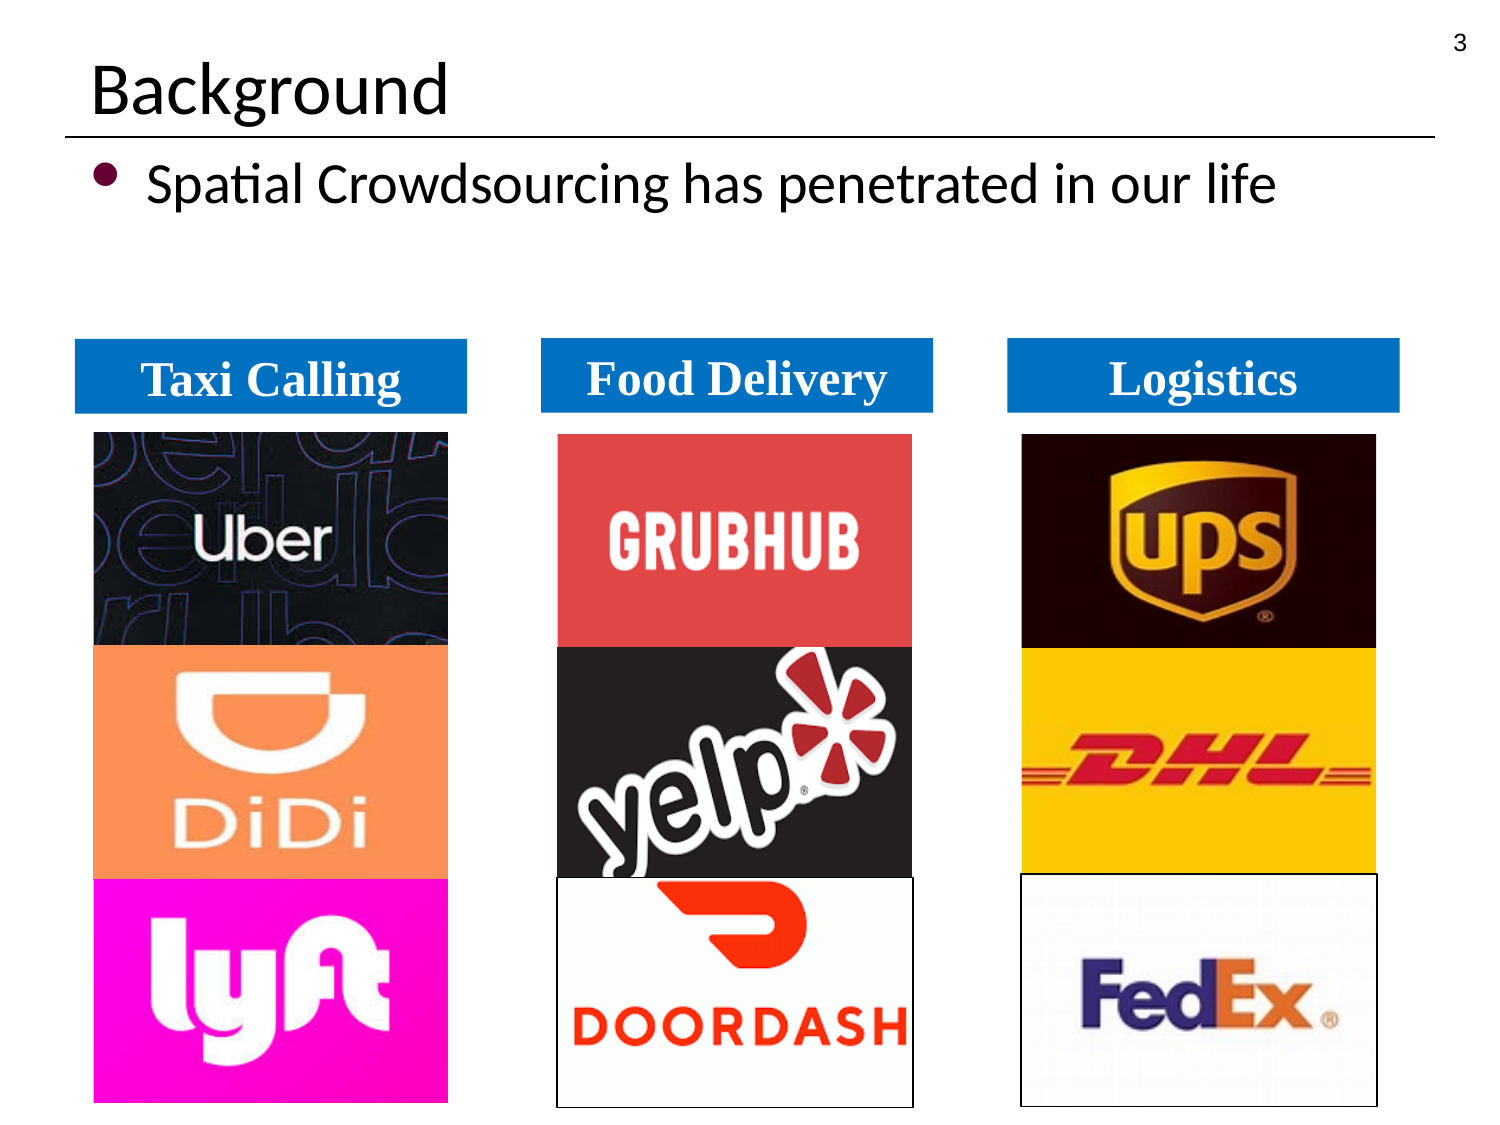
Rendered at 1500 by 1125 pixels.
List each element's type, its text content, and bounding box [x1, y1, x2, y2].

picture [557, 434, 913, 1108]
text_box Food Delivery [539, 336, 935, 415]
text_box Logistics [1005, 336, 1402, 415]
slide_number 3 [1131, 18, 1483, 62]
picture [93, 432, 449, 1103]
text_box Taxi Calling [73, 337, 469, 416]
title Background [75, 20, 1425, 138]
picture [1021, 433, 1377, 1106]
list Spatial Crowdsourcing has penetrated in our life [75, 138, 1425, 1094]
